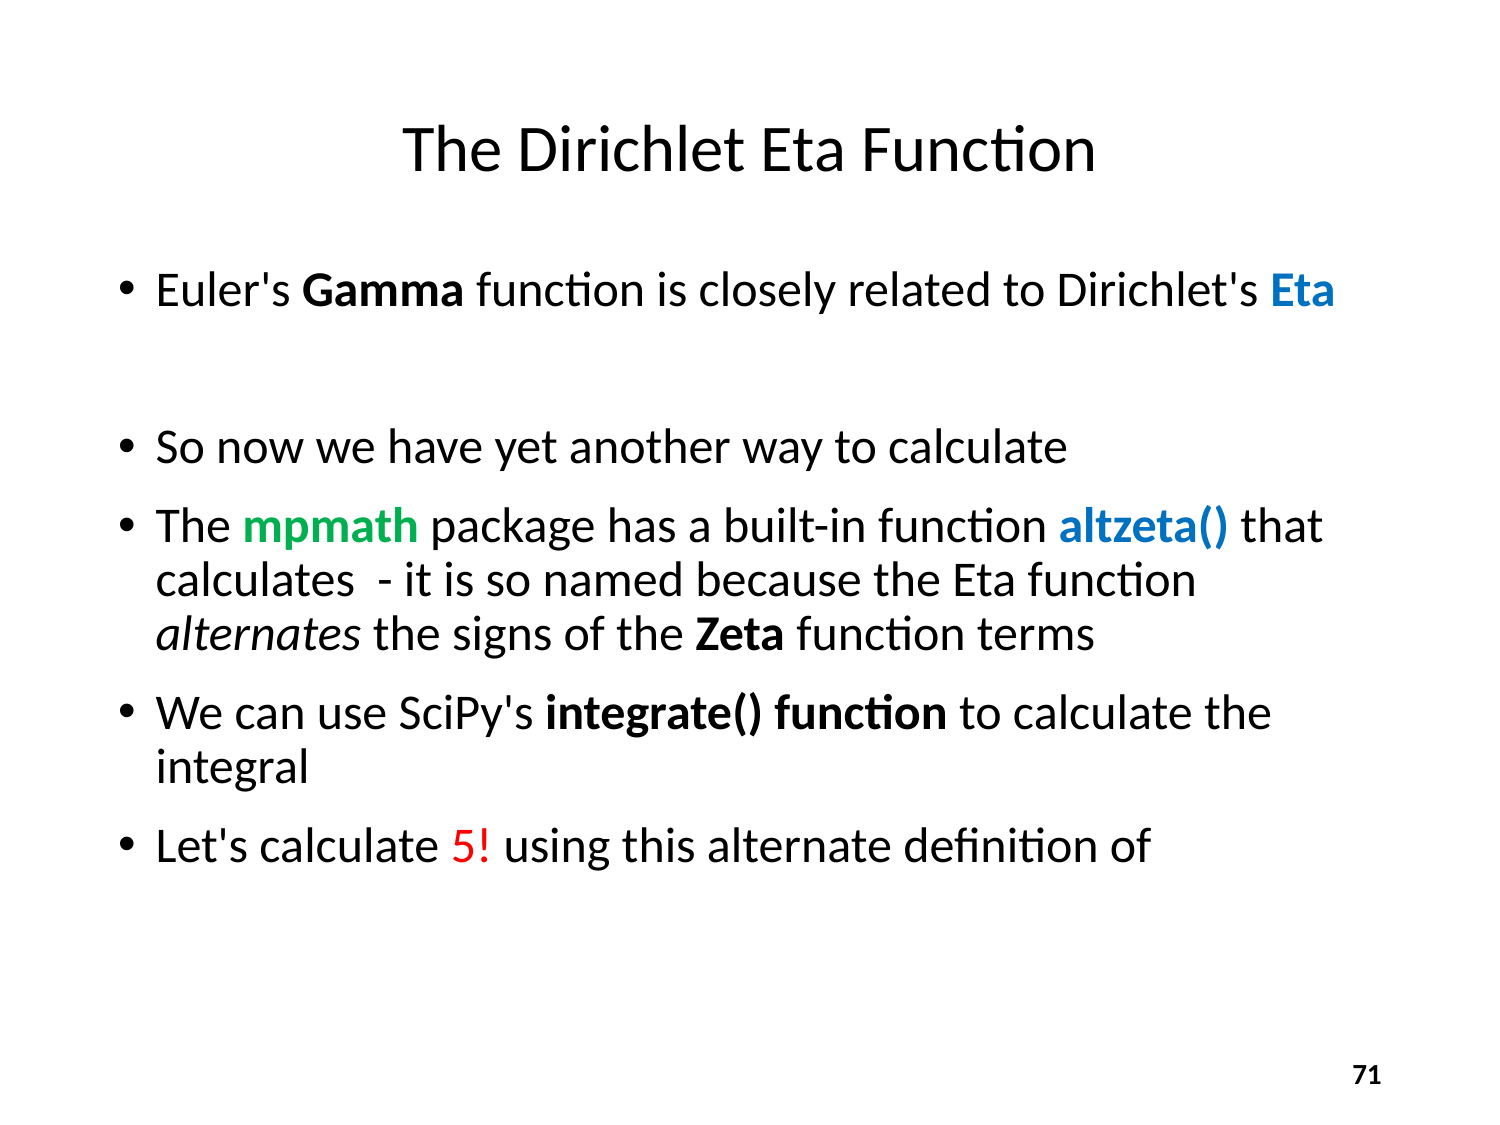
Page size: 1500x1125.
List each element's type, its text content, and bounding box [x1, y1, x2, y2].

title The Dirichlet Eta Function [103, 59, 1397, 241]
slide_number 71 [1059, 1042, 1397, 1103]
